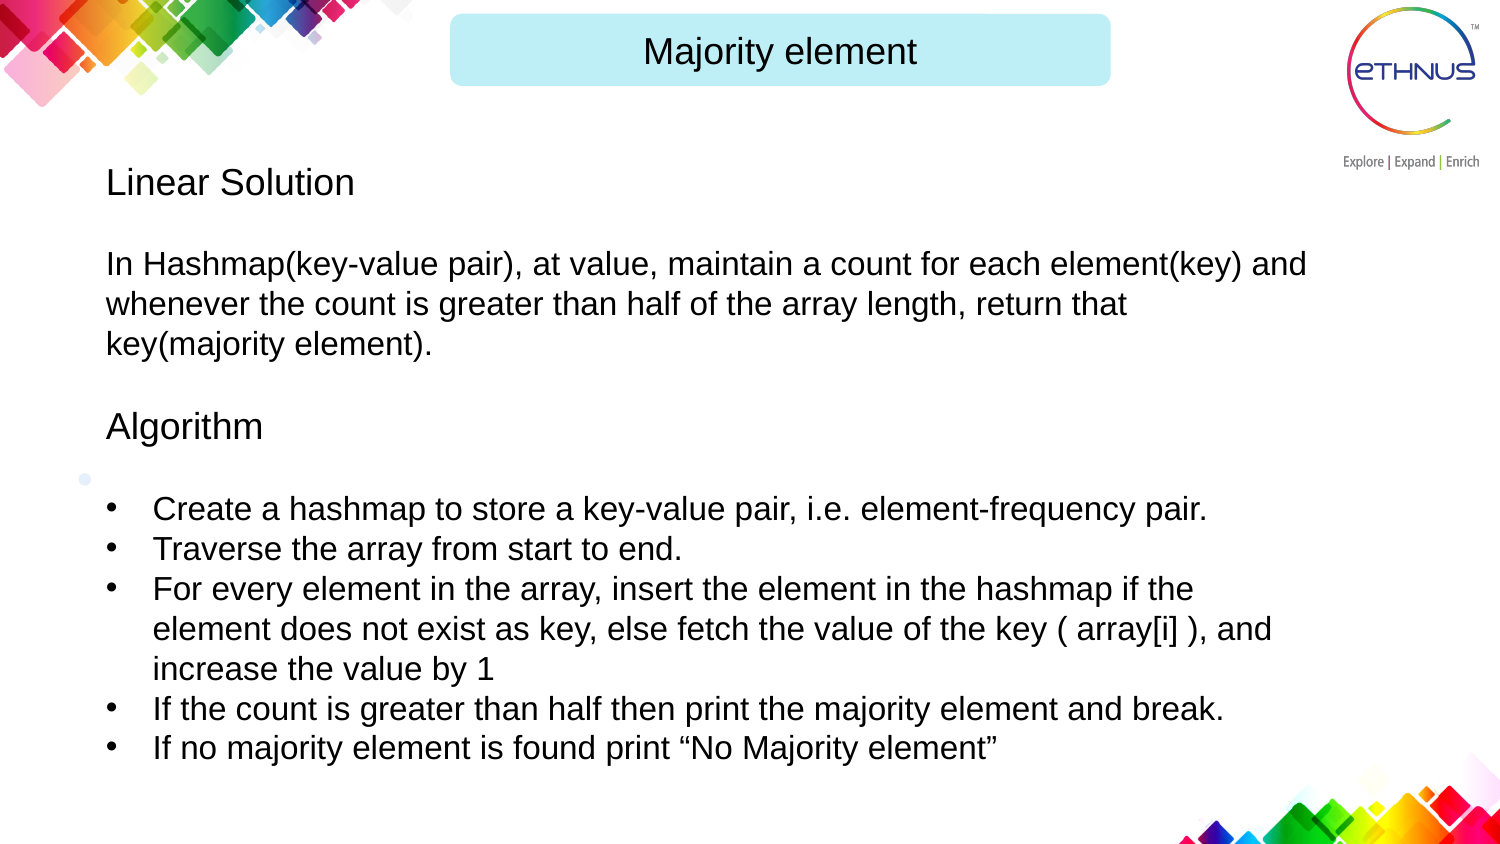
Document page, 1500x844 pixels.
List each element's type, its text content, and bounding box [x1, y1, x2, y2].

picture [1344, 7, 1479, 170]
text_box Linear Solution In Hashmap(key-value pair), at value, maintain a count for each element(key) and whenever the count is greater than half of the array length, return that key(majority element). Algorithm Create a hashmap to store a key-value pair, i.e. element-frequency pair. Traverse the array from start to end. For every element in the array, insert the element in the hashmap if the element does not exist as key, else fetch the value of the key ( array[i] ), and increase the value by 1 If the count is greater than half then print the majority element and break. If no majority element is found print “No Majority element” [91, 150, 1329, 774]
picture [1110, 752, 1500, 844]
text_box Majority element [450, 13, 1111, 86]
text_box [78, 473, 91, 486]
picture [0, 0, 412, 107]
